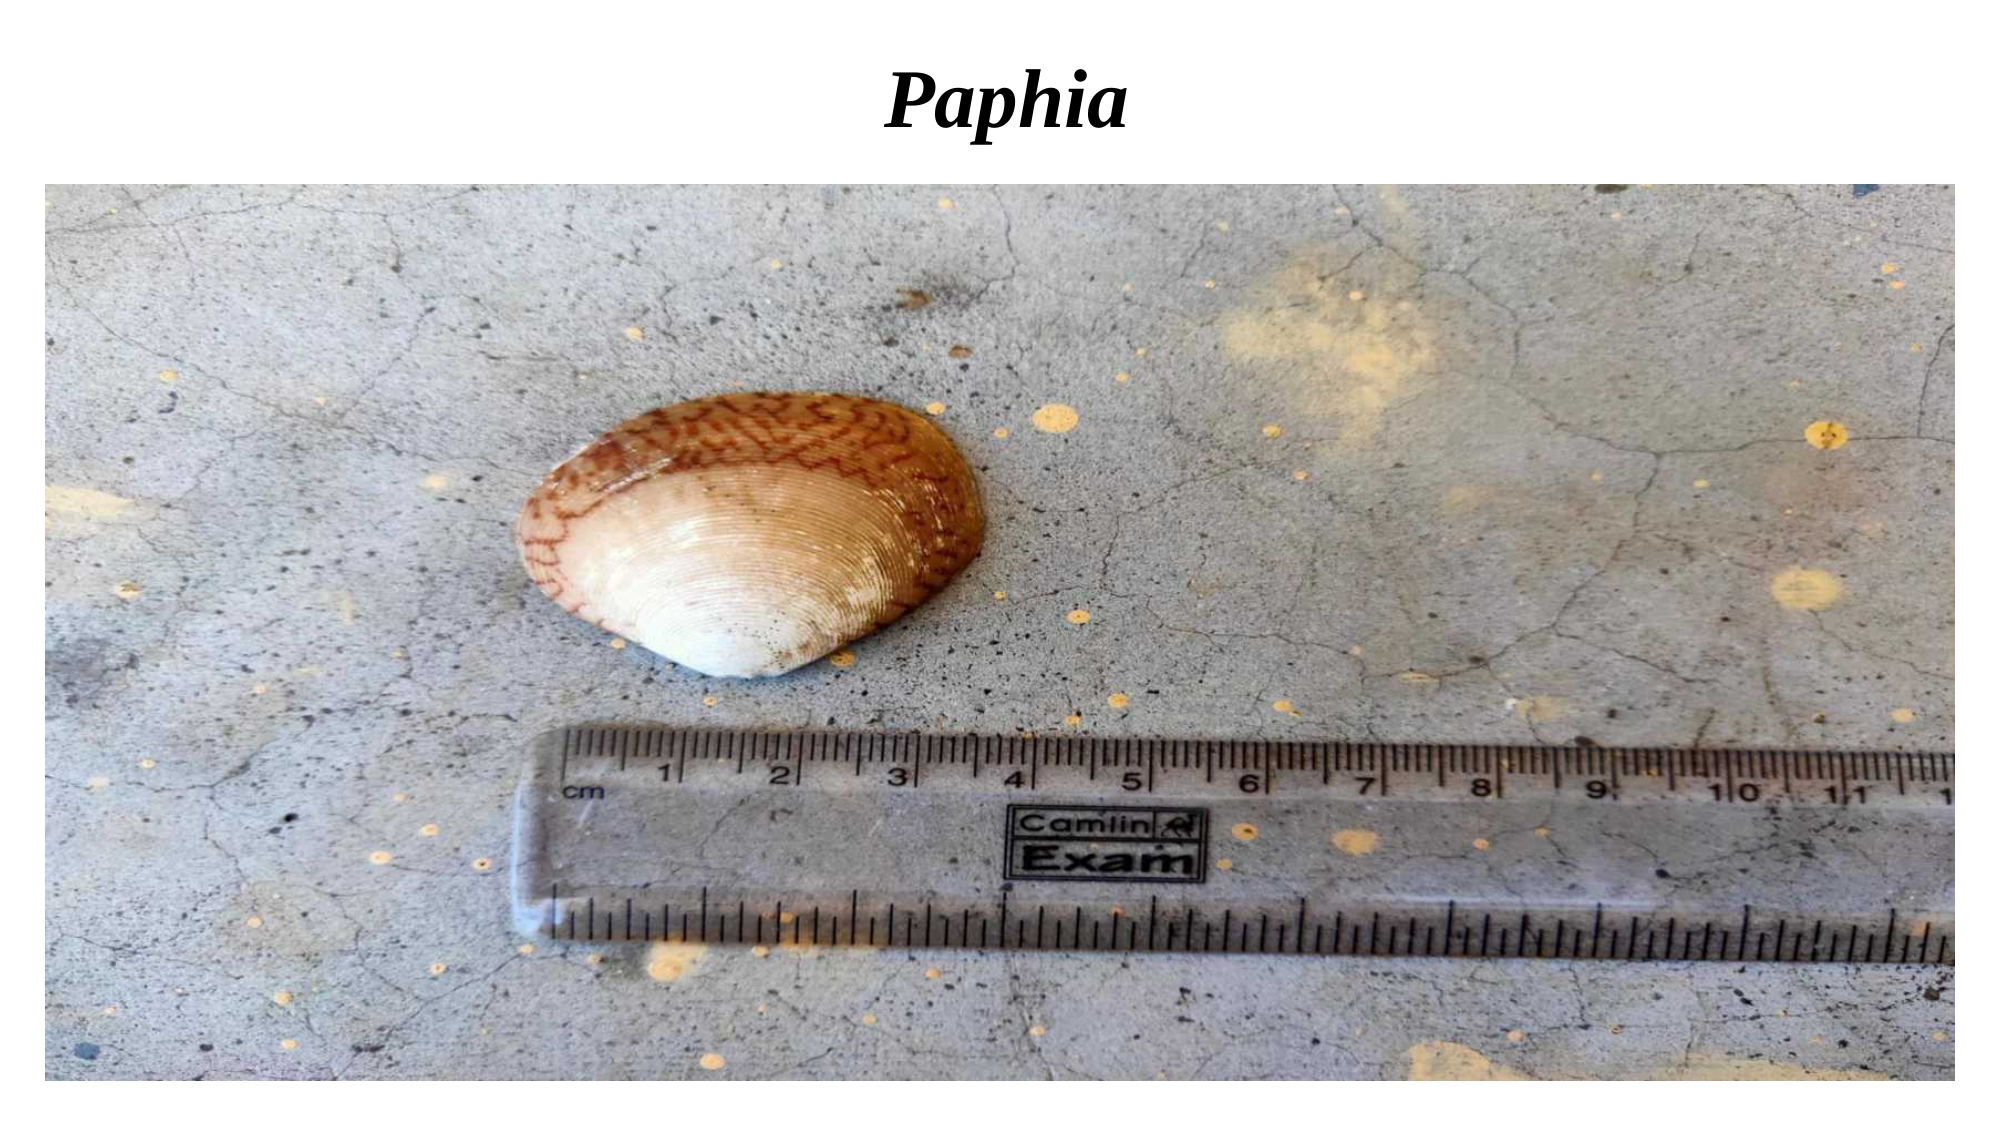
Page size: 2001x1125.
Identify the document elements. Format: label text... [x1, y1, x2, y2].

text_box Paphia [884, 44, 1027, 95]
picture [45, 184, 1955, 1081]
